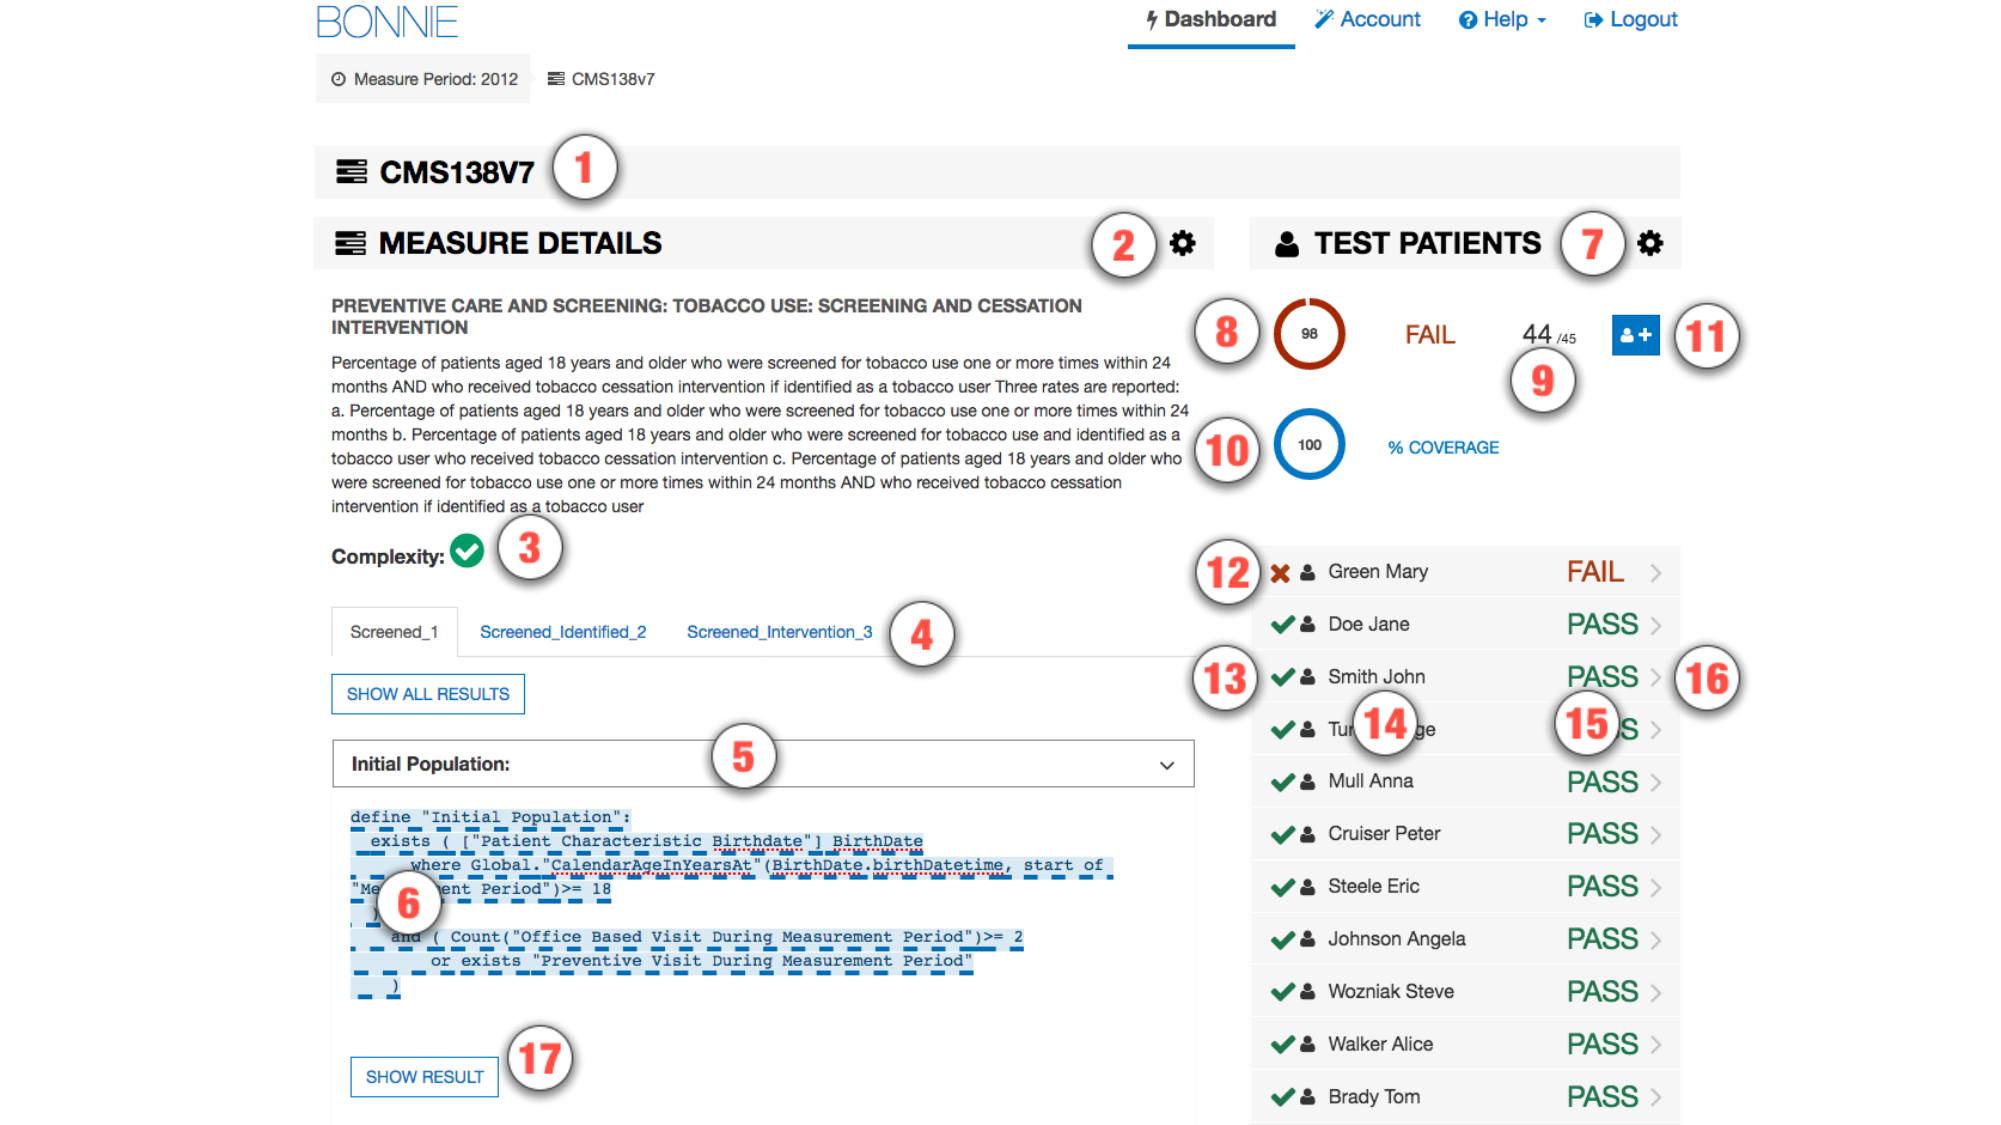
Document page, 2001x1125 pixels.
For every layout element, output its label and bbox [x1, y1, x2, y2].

picture [237, 0, 1763, 1125]
